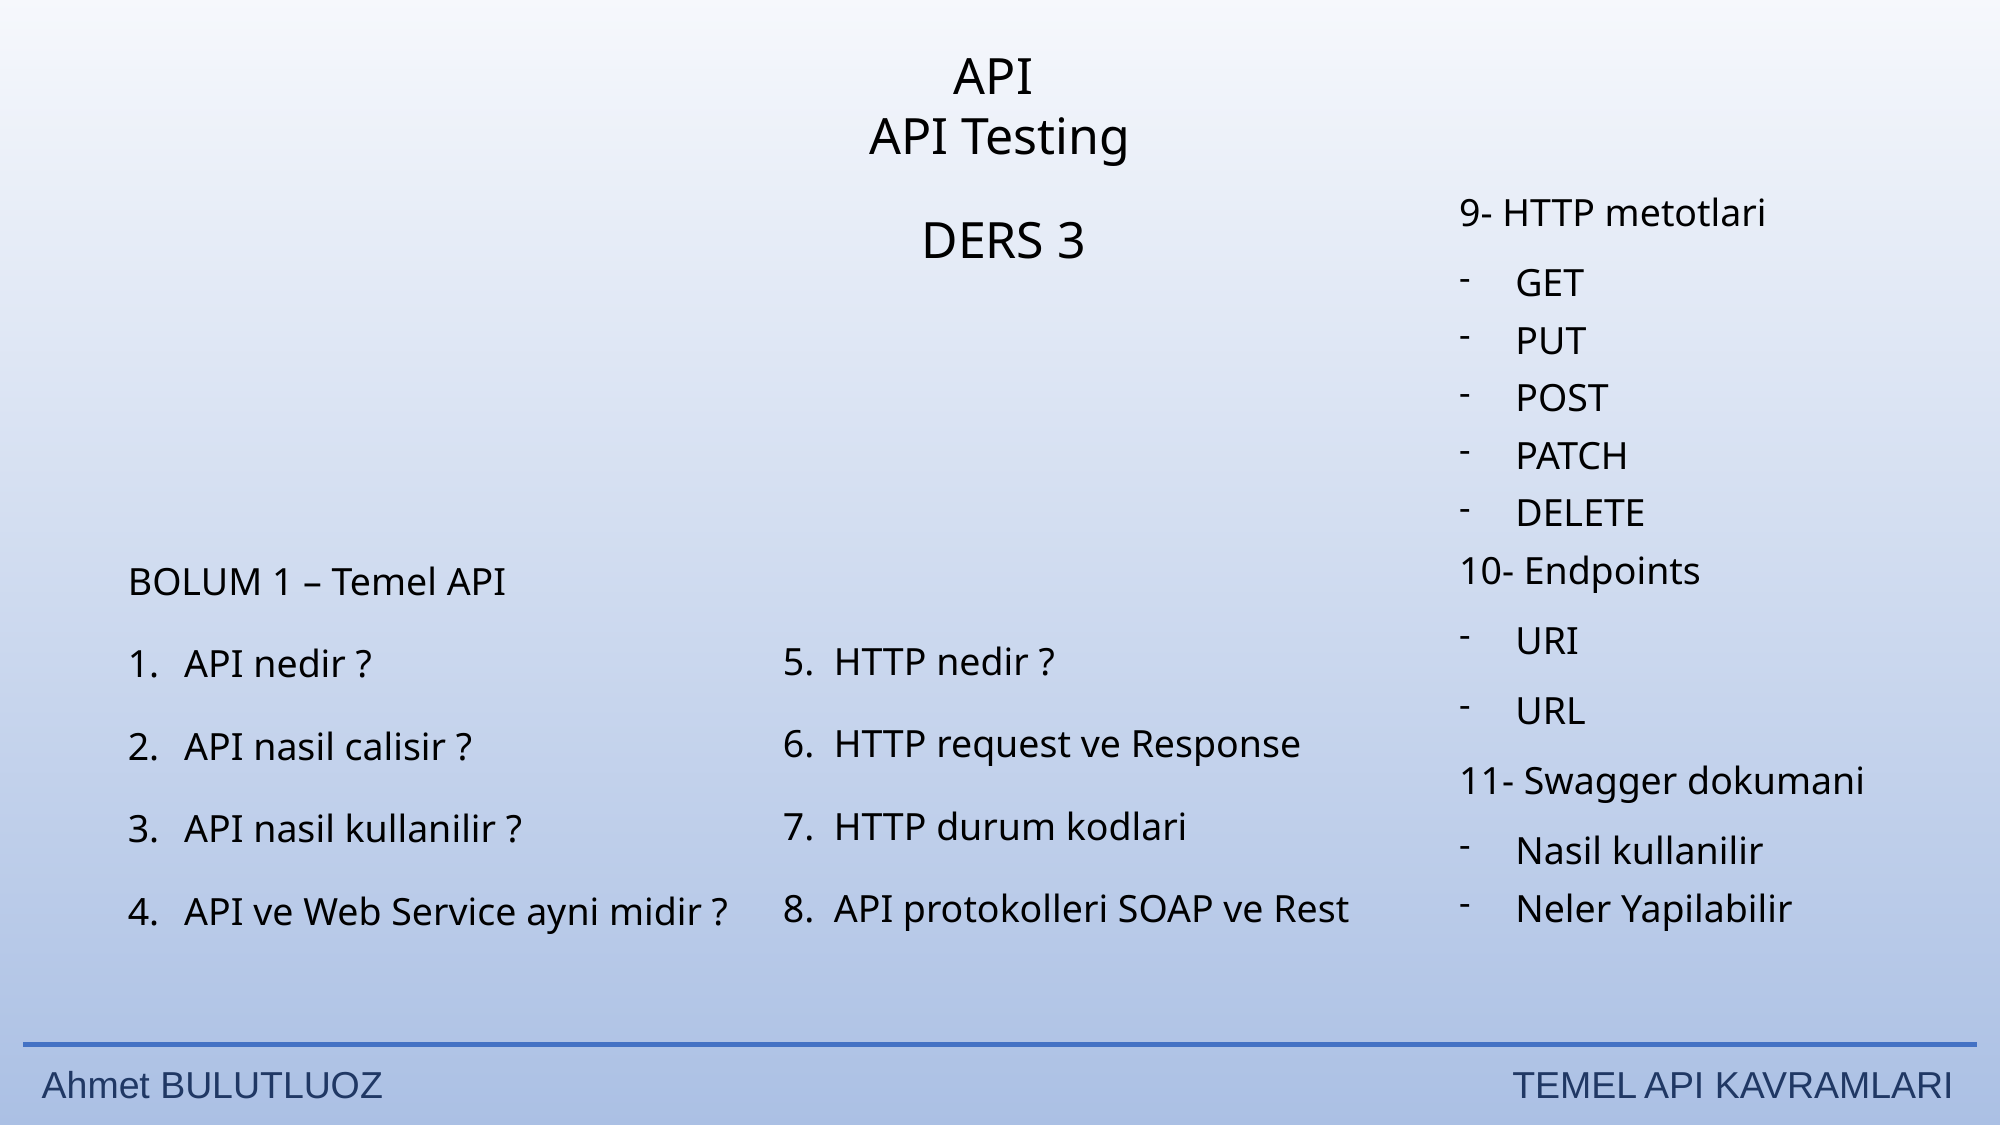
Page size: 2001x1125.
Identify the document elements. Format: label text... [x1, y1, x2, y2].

text_box DERS 3 [822, 201, 1185, 276]
text_box Ahmet BULUTLUOZ TEMEL API KAVRAMLARI [26, 1053, 1981, 1125]
text_box BOLUM 1 – Temel API API nedir ? API nasil calisir ? API nasil kullanilir ? API ve Web Service ayni midir ? [113, 550, 769, 941]
text_box API API Testing [818, 36, 1182, 172]
text_box 9- HTTP metotlari GET PUT POST PATCH DELETE 10- Endpoints URI URL 11- Swagger dokumani Nasil kullanilir Neler Yapilabilir [1444, 181, 1914, 937]
text_box 5. HTTP nedir ? 6. HTTP request ve Response 7. HTTP durum kodlari 8. API protokolleri SOAP ve Rest [768, 630, 1381, 938]
